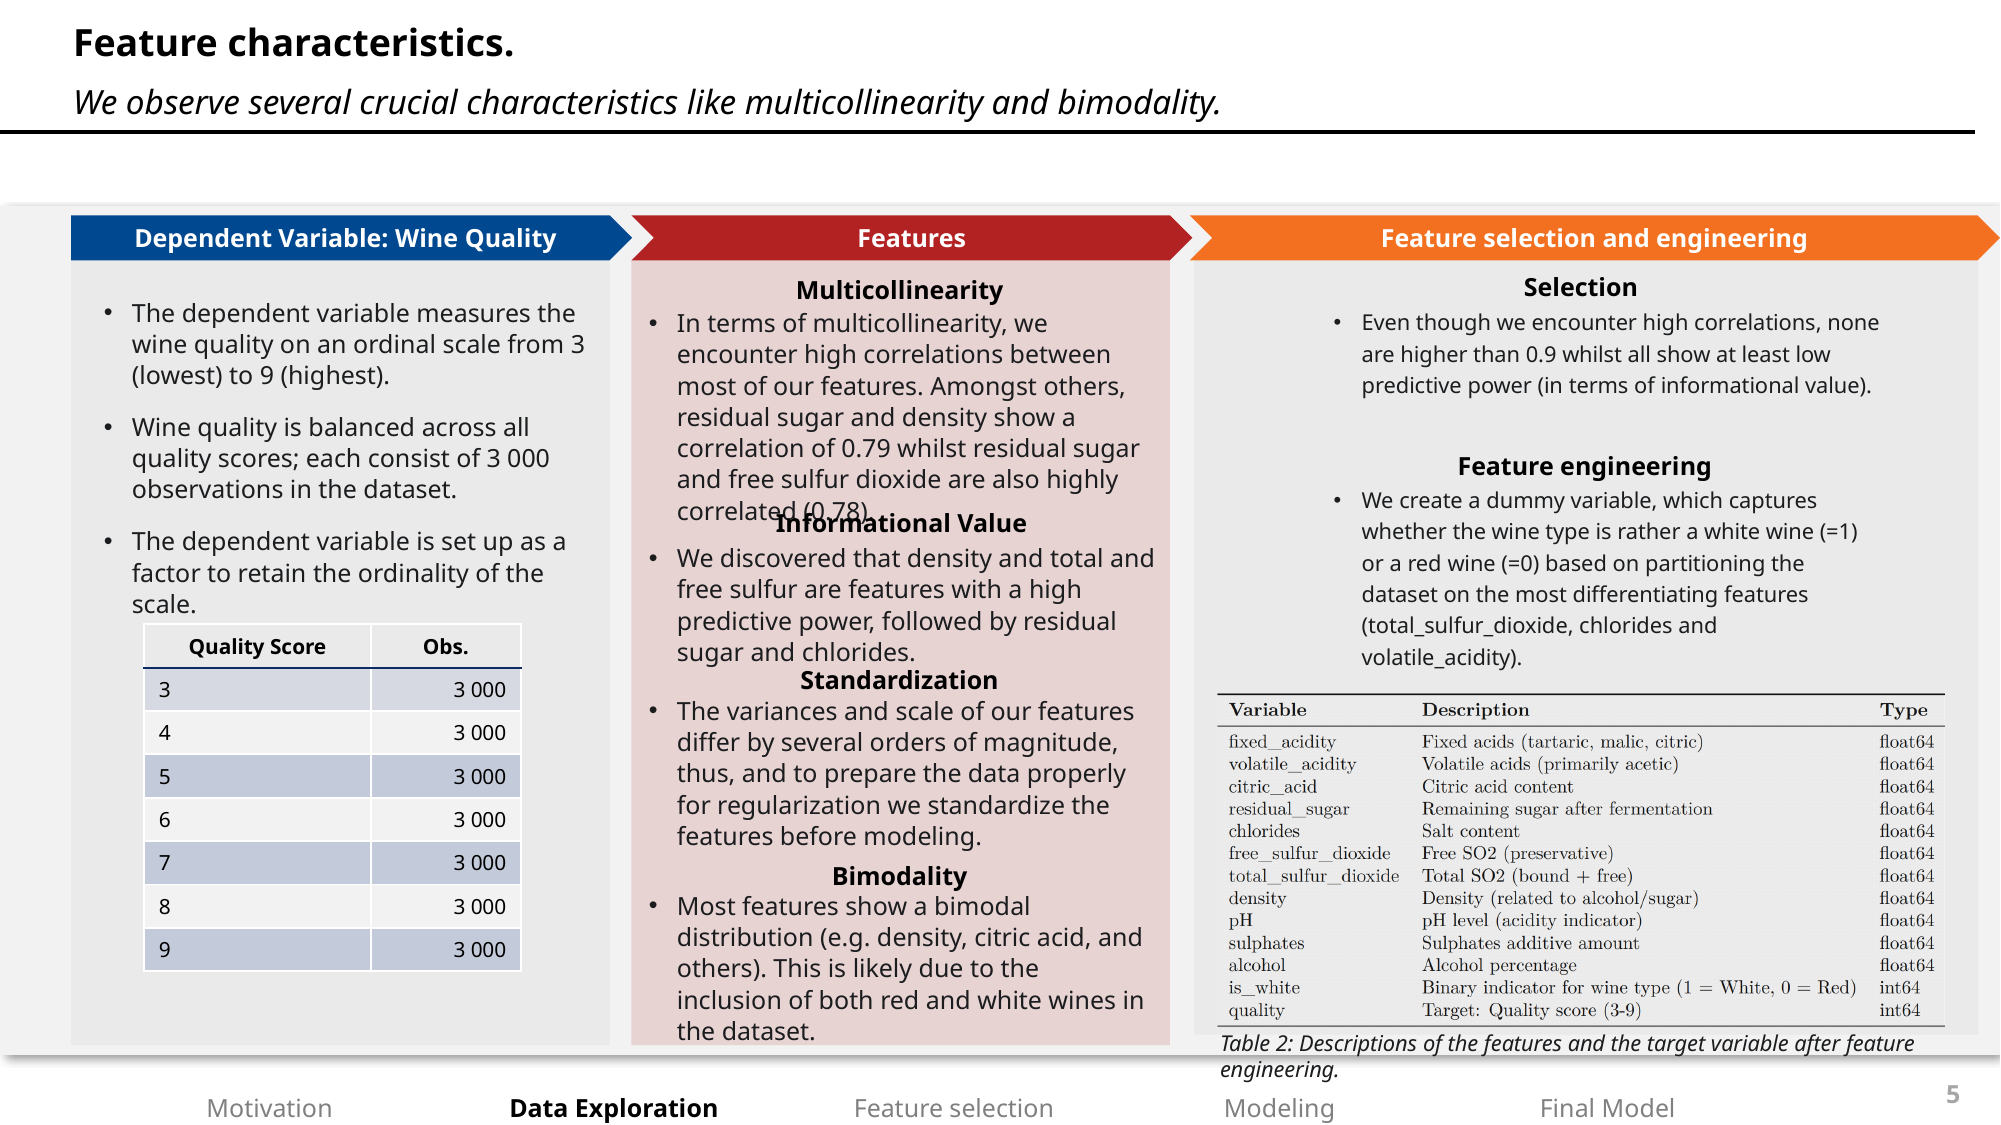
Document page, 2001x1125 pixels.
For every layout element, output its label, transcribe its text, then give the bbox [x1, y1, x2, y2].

table_cell 3 000 [372, 712, 520, 753]
list We observe several crucial characteristics like multicollinearity and bimodality. [58, 79, 1874, 128]
text_box Informational Value [722, 498, 1082, 534]
text_box Selection [1401, 263, 1761, 309]
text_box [1217, 692, 1945, 1027]
text_box Dependent Variable: Wine Quality [70, 214, 634, 262]
text_box Feature engineering [1405, 442, 1765, 474]
text_box Feature selection and engineering [1187, 214, 2000, 262]
text_box Bimodality [720, 851, 1080, 881]
text_box We create a dummy variable, which captures whether the wine type is rather a white wine (=1) or a red wine (=0) based on partitioning the dataset on the most differentiating features (total_sulfur_dioxide, chlorides and volatile_acidity). [1318, 474, 1896, 677]
text_box Multicollinearity [720, 266, 1080, 313]
table_cell 3 000 [372, 669, 520, 710]
table_header Obs. [372, 626, 520, 667]
text_box Standardization [720, 674, 1080, 703]
text_box The dependent variable is set up as a factor to retain the ordinality of the scale. [89, 517, 603, 626]
table_cell 3 000 [372, 929, 520, 970]
text_box Even though we encounter high correlations, none are higher than 0.9 whilst all show at least low predictive power (in terms of informational value). [1318, 296, 1896, 405]
table_cell 3 000 [372, 842, 520, 884]
text_box The variances and scale of our features differ by several orders of magnitude, thus, and to prepare the data properly for regularization we standardize the features before modeling. [633, 686, 1166, 858]
text_box [630, 262, 1171, 1046]
table_cell 7 [145, 842, 370, 884]
table_cell 4 [145, 712, 370, 753]
text_box Features [628, 214, 1194, 262]
text_box [0, 205, 2000, 1056]
text_box [70, 262, 611, 1046]
list Feature characteristics. [58, 0, 1874, 73]
text_box Wine quality is balanced across all quality scores; each consist of 3 000 observations in the dataset. [89, 402, 621, 512]
table_cell 8 [145, 885, 370, 927]
text_box The dependent variable measures the wine quality on an ordinal scale from 3 (lowest) to 9 (highest). [89, 288, 603, 397]
table_cell 3 000 [372, 755, 520, 797]
table_header Quality Score [145, 626, 370, 667]
text_box In terms of multicollinearity, we encounter high correlations between most of our features. Amongst others, residual sugar and density show a correlation of 0.79 whilst residual sugar and free sulfur dioxide are also highly correlated (0.78). [633, 299, 1166, 533]
table_cell 3 000 [372, 885, 520, 927]
table_cell 6 [145, 799, 370, 840]
table_cell 3 [145, 669, 370, 710]
text_box We discovered that density and total and free sulfur are features with a high predictive power, followed by residual sugar and chlorides. [633, 534, 1181, 674]
table_cell 5 [145, 755, 370, 797]
text_box Most features show a bimodal distribution (e.g. density, citric acid, and others). This is likely due to the inclusion of both red and white wines in the dataset. [633, 881, 1166, 1053]
text_box [1193, 262, 1979, 1036]
table_cell 3 000 [372, 799, 520, 840]
text_box Table 2: Descriptions of the features and the target variable after feature engineering. [1205, 1021, 2000, 1090]
table_cell 9 [145, 929, 370, 970]
